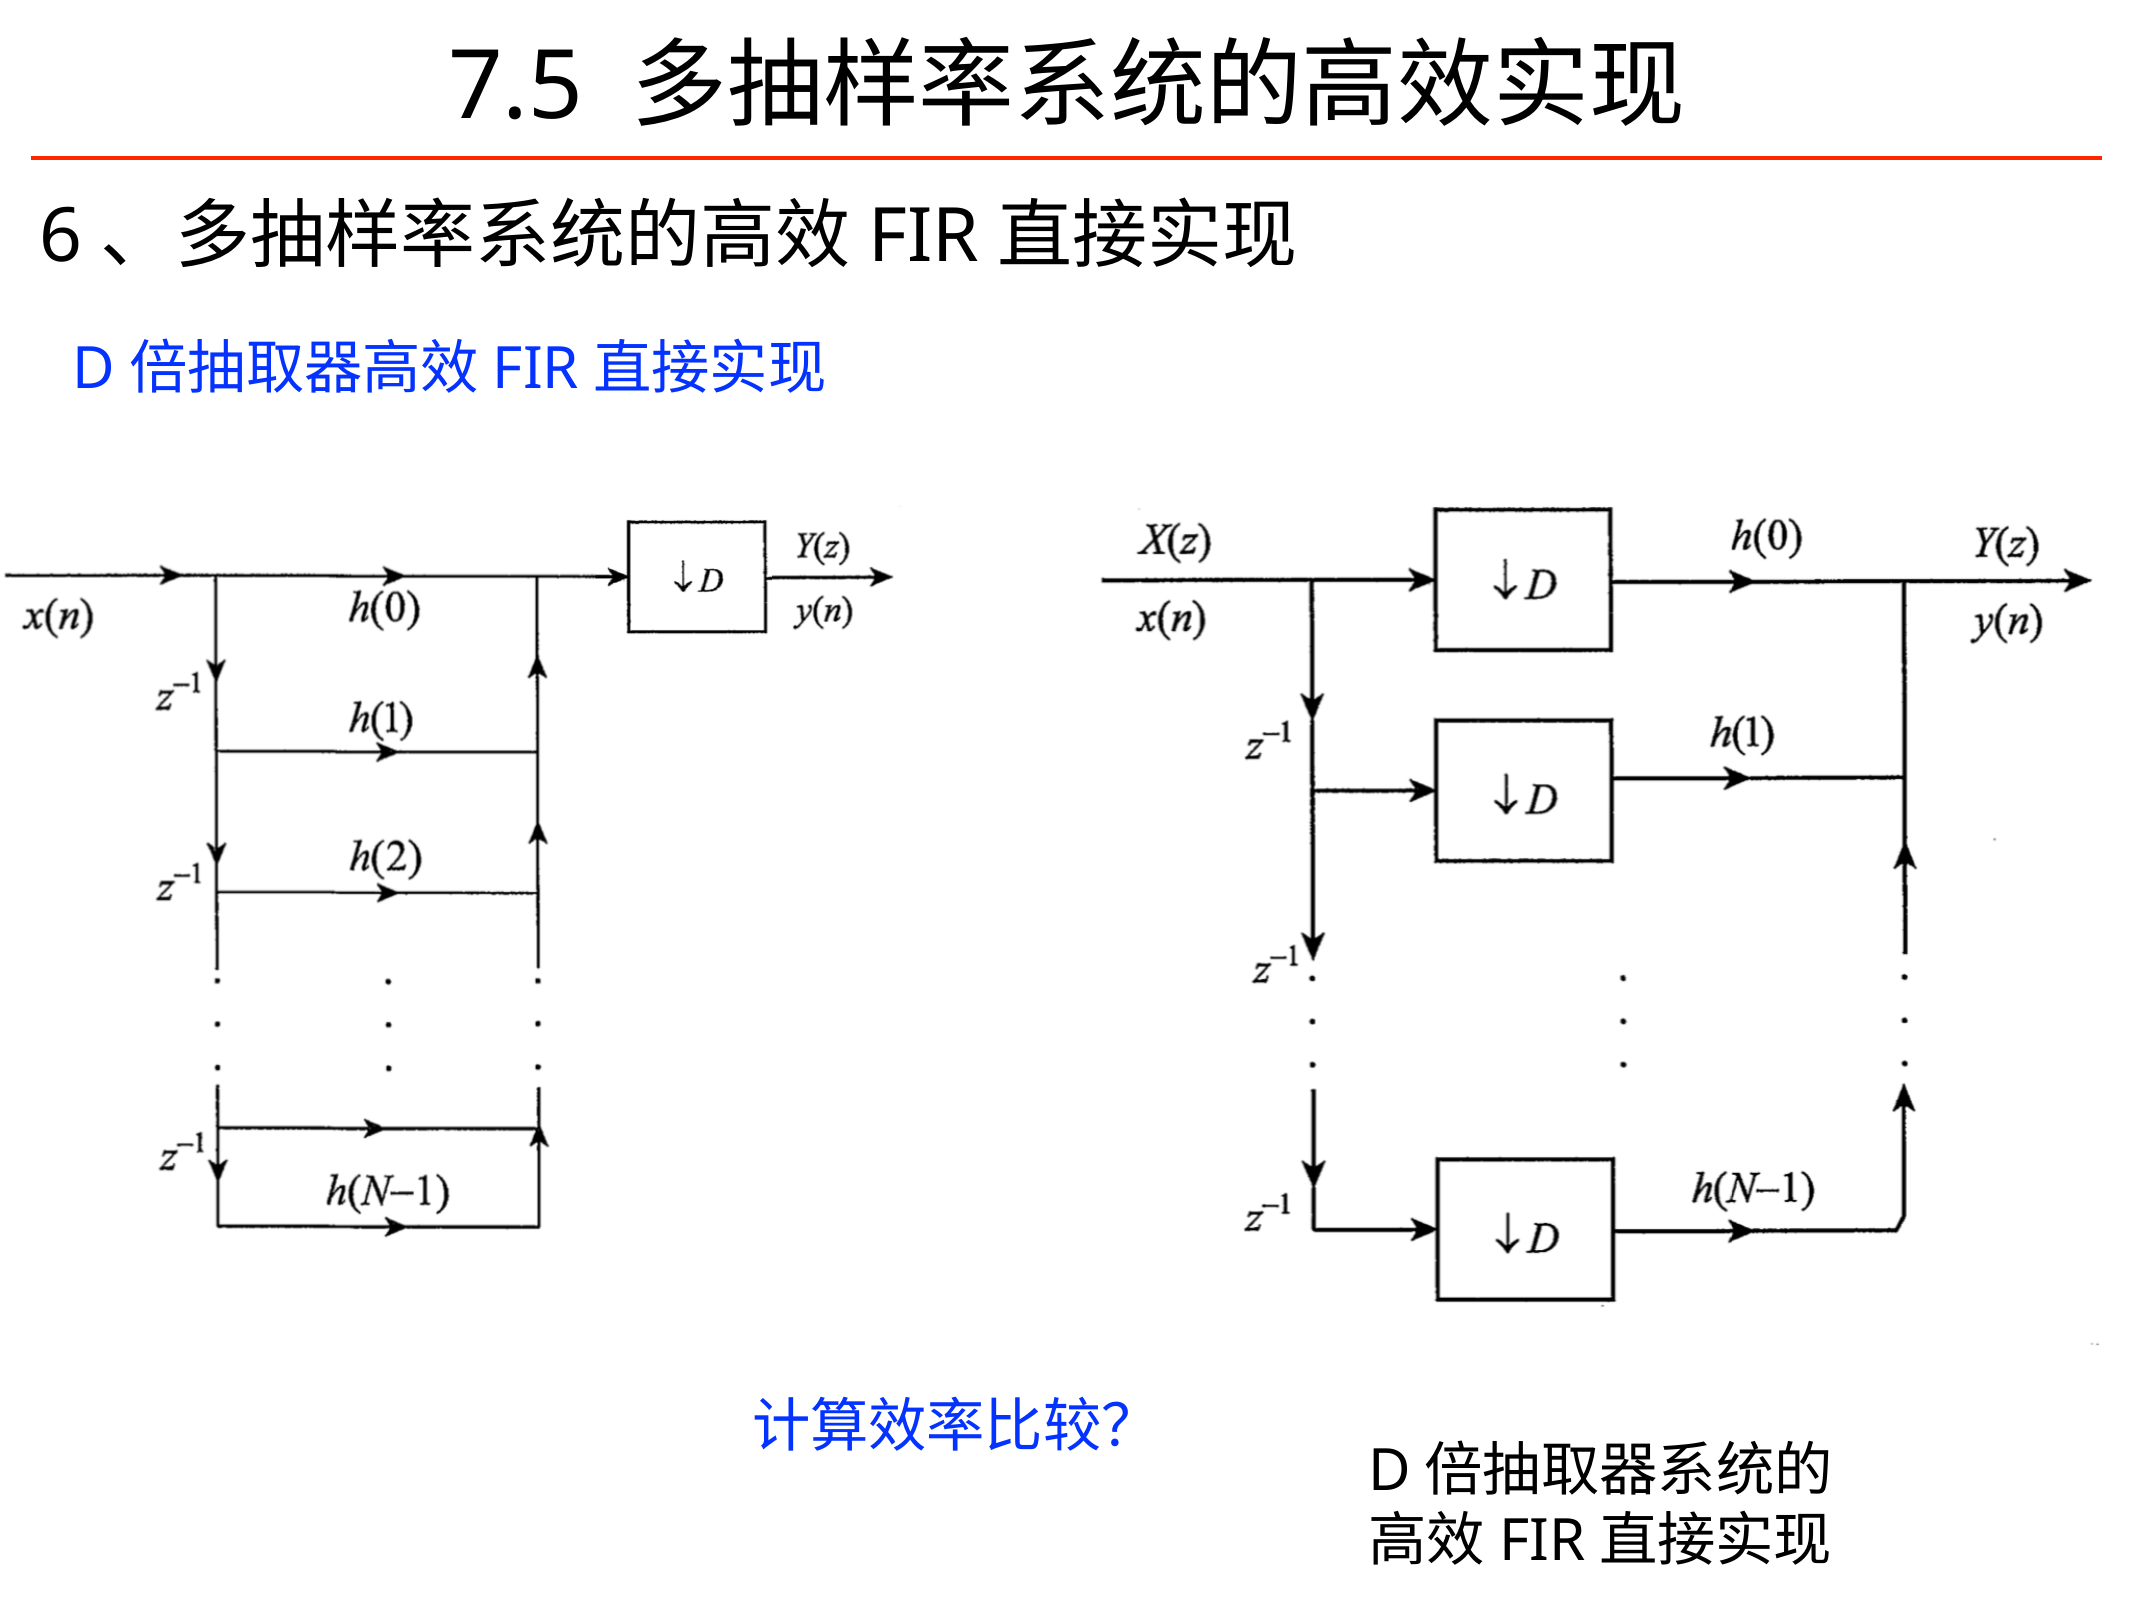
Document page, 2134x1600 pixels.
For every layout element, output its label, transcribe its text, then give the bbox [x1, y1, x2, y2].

picture [1091, 480, 2110, 1348]
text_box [0, 505, 902, 1259]
text_box D倍抽取器系统的 高效FIR直接实现 [1182, 1423, 2019, 1581]
text_box 6、多抽样率系统的高效FIR直接实现 [31, 177, 1375, 285]
title 7.5 多抽样率系统的高效实现 [155, 1, 1978, 159]
text_box 计算效率比较？ [537, 1380, 1375, 1467]
text_box D倍抽取器高效FIR直接实现 [64, 321, 902, 409]
